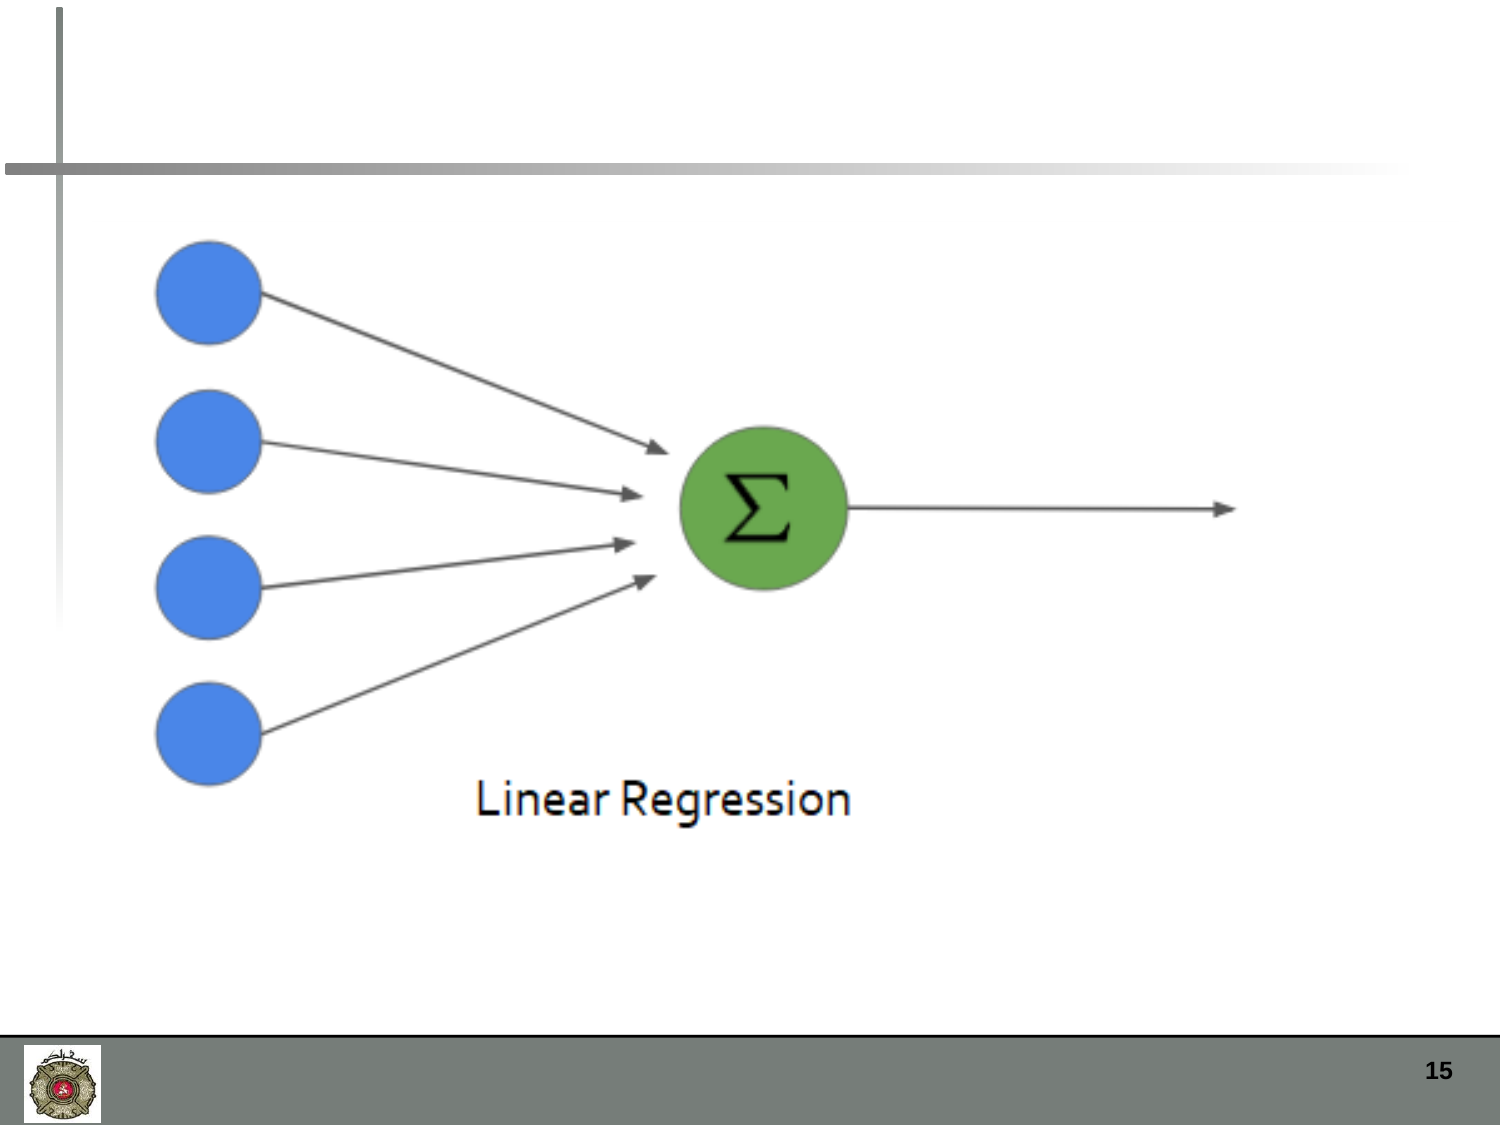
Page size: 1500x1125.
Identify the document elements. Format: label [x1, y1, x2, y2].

picture [91, 219, 1460, 905]
picture [24, 1045, 101, 1123]
